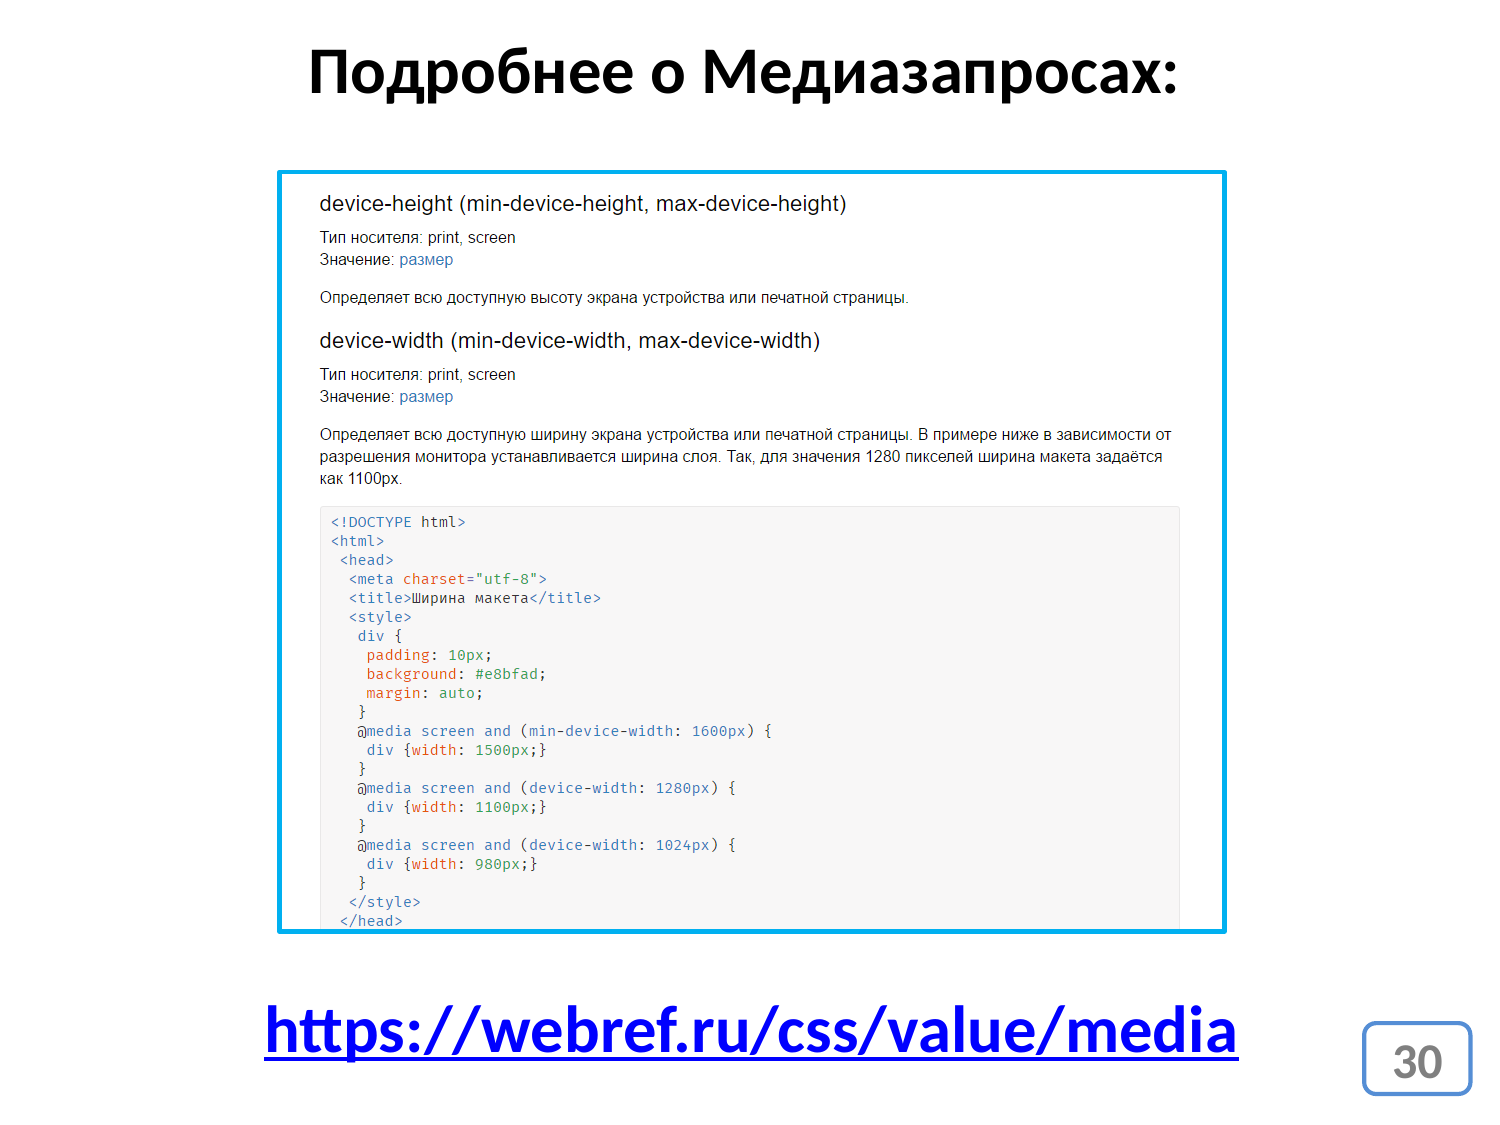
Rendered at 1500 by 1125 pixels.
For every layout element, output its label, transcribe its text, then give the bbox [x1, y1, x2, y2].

text_box Подробнее о Медиазапросах: https://webref.ru/css/value/media [249, 19, 1254, 1074]
text_box 30 [1362, 1021, 1473, 1097]
picture [283, 175, 1221, 928]
